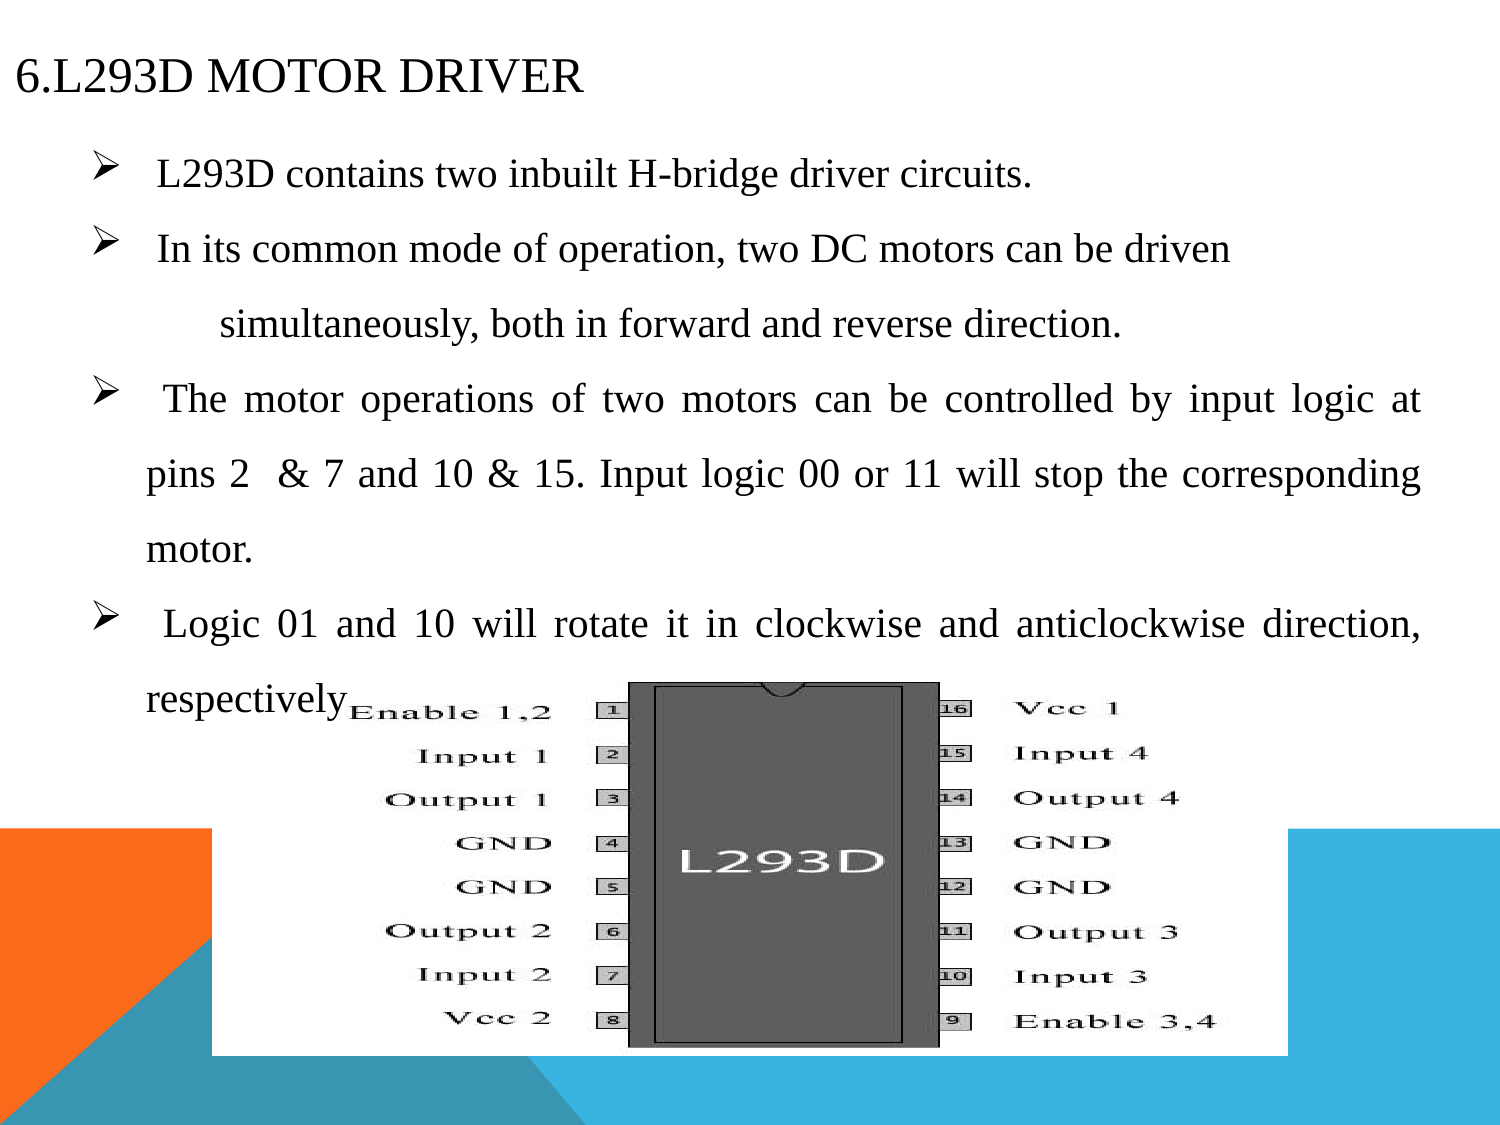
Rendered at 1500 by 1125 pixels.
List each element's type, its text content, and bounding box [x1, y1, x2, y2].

text_box L293D contains two inbuilt H-bridge driver circuits. In its common mode of operation, two DC motors can be driven simultaneously, both in forward and reverse direction. The motor operations of two motors can be controlled by input logic at pins 2 & 7 and 10 & 15. Input logic 00 or 11 will stop the corresponding motor. Logic 01 and 10 will rotate it in clockwise and anticlockwise direction, respectively [74, 113, 1438, 729]
title 6.L293D MOTOR DRIVER [0, 7, 663, 138]
picture [212, 680, 1288, 1056]
